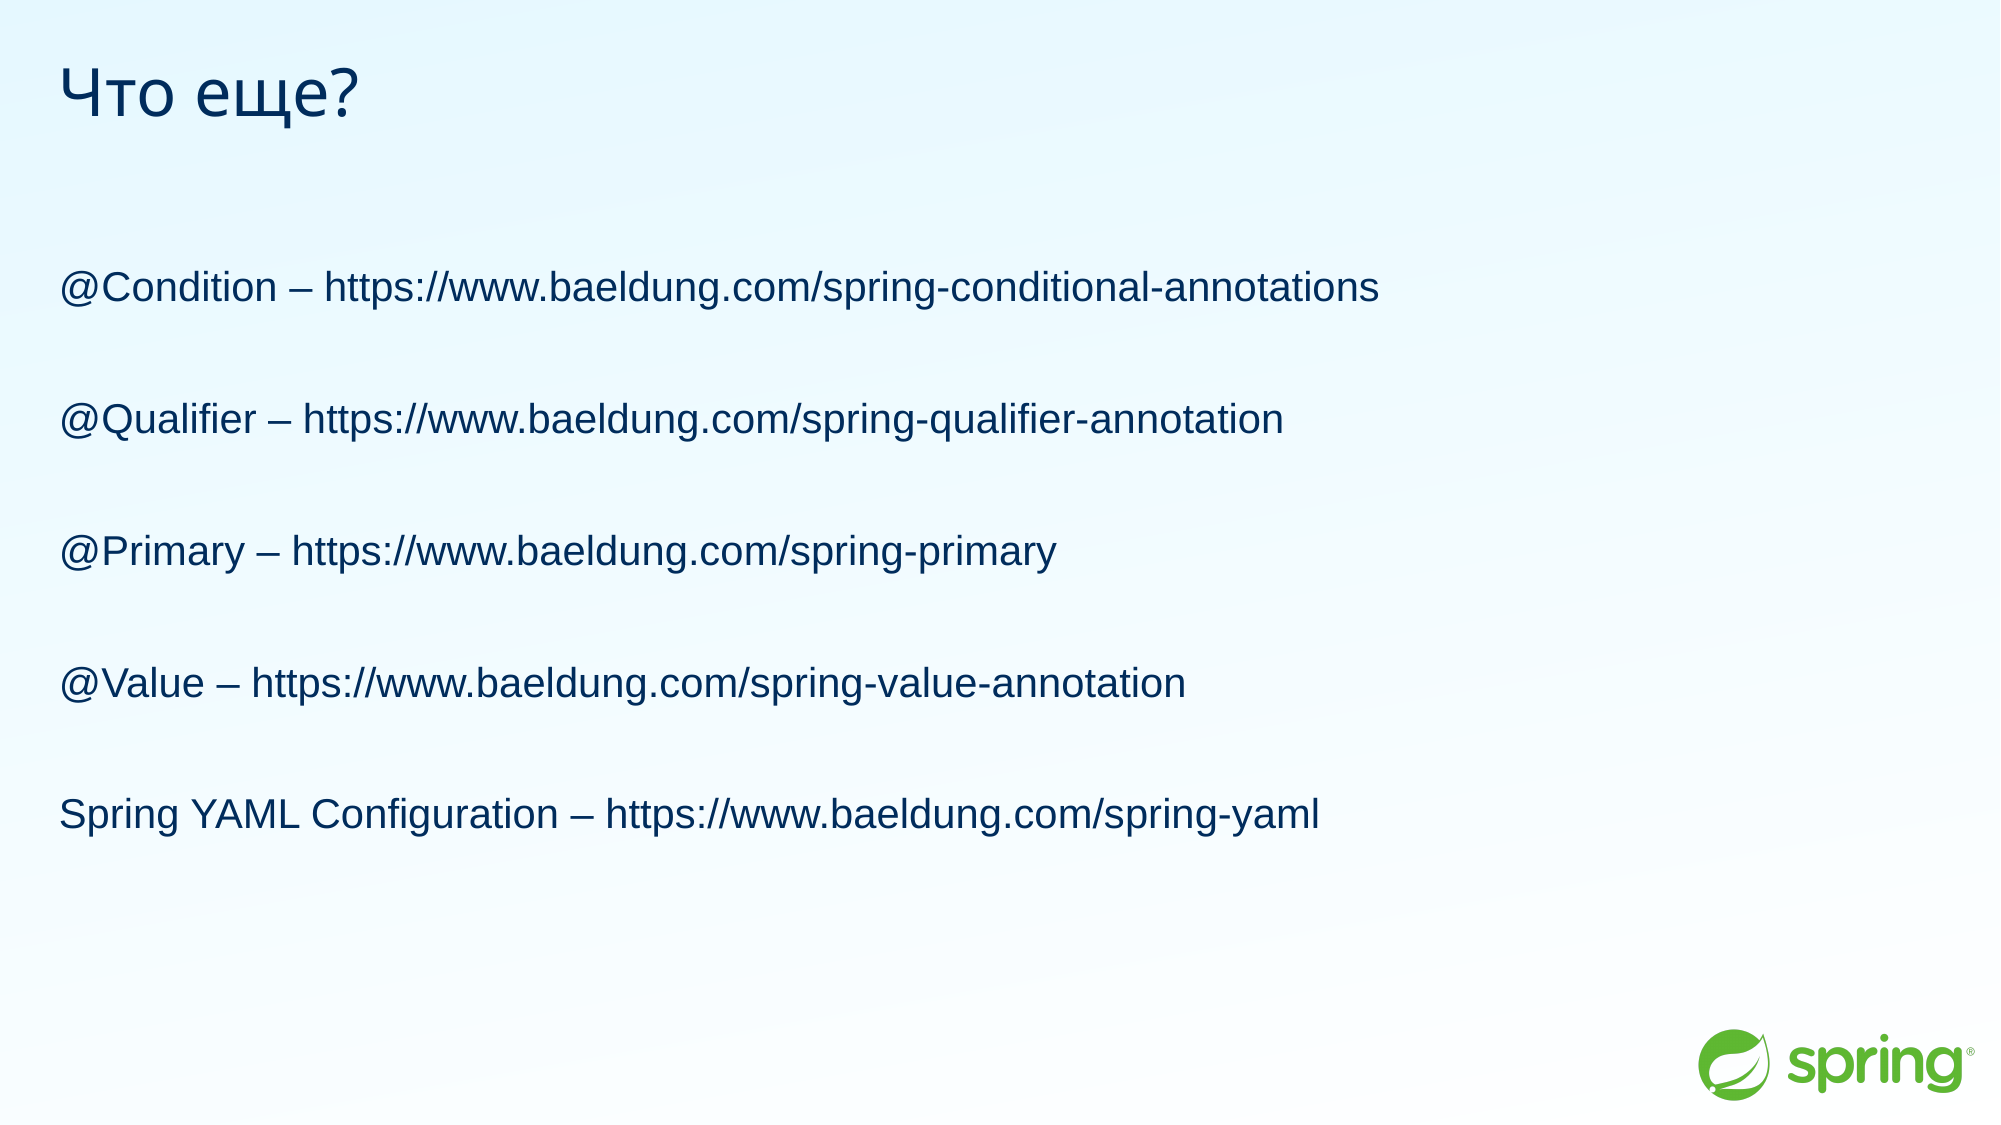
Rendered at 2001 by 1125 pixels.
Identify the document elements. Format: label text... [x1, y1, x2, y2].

picture [1657, 944, 2000, 1125]
list @Condition – https://www.baeldung.com/spring-conditional-annotations @Qualifier – https://www.baeldung.com/spring-qualifier-annotation @Primary – https://www.baeldung.com/spring-primary @Value – https://www.baeldung.com/spring-value-annotation Spring YAML Configuration – https://www.baeldung.com/spring-yaml [58, 265, 1941, 1066]
title Что еще? [58, 59, 1941, 207]
